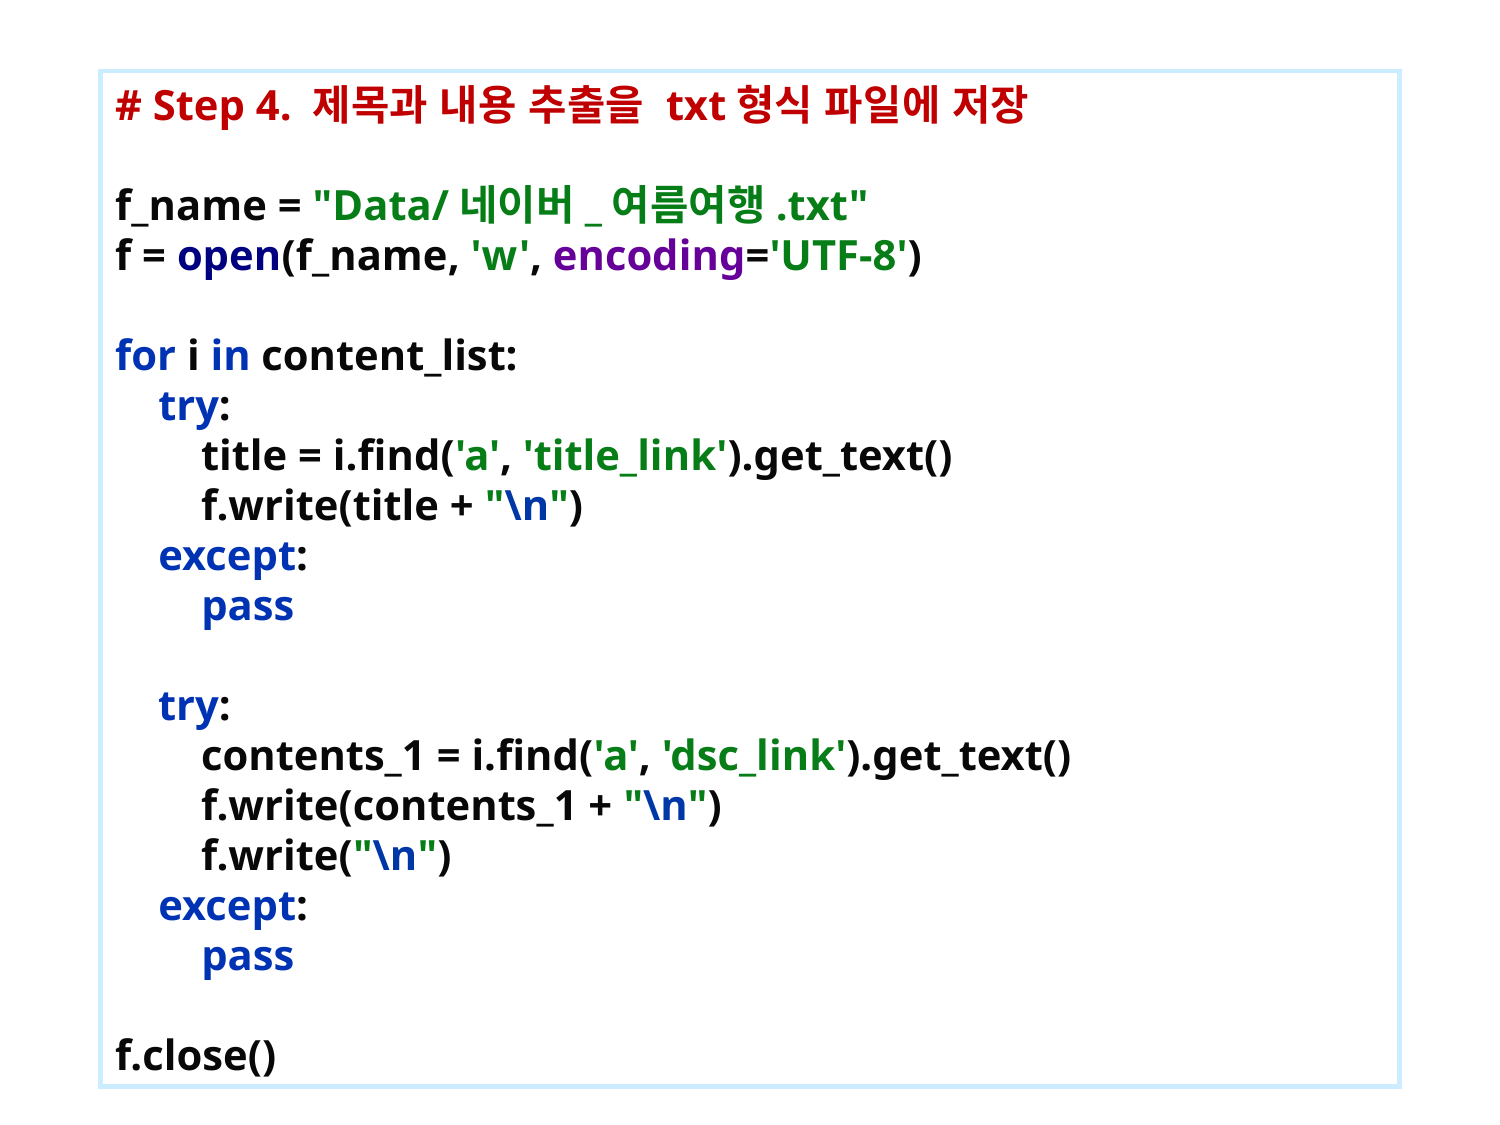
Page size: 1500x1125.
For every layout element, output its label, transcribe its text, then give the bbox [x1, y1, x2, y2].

text_box # Step 4. 제목과 내용 추출을 txt형식 파일에 저장 f_name = "Data/네이버_여름여행.txt" f = open(f_name, 'w', encoding='UTF-8') for i in content_list: try: title = i.find('a', 'title_link').get_text() f.write(title + "\n") except: pass try: contents_1 = i.find('a', 'dsc_link').get_text() f.write(contents_1 + "\n") f.write("\n") except: pass f.close() [100, 71, 1400, 1087]
